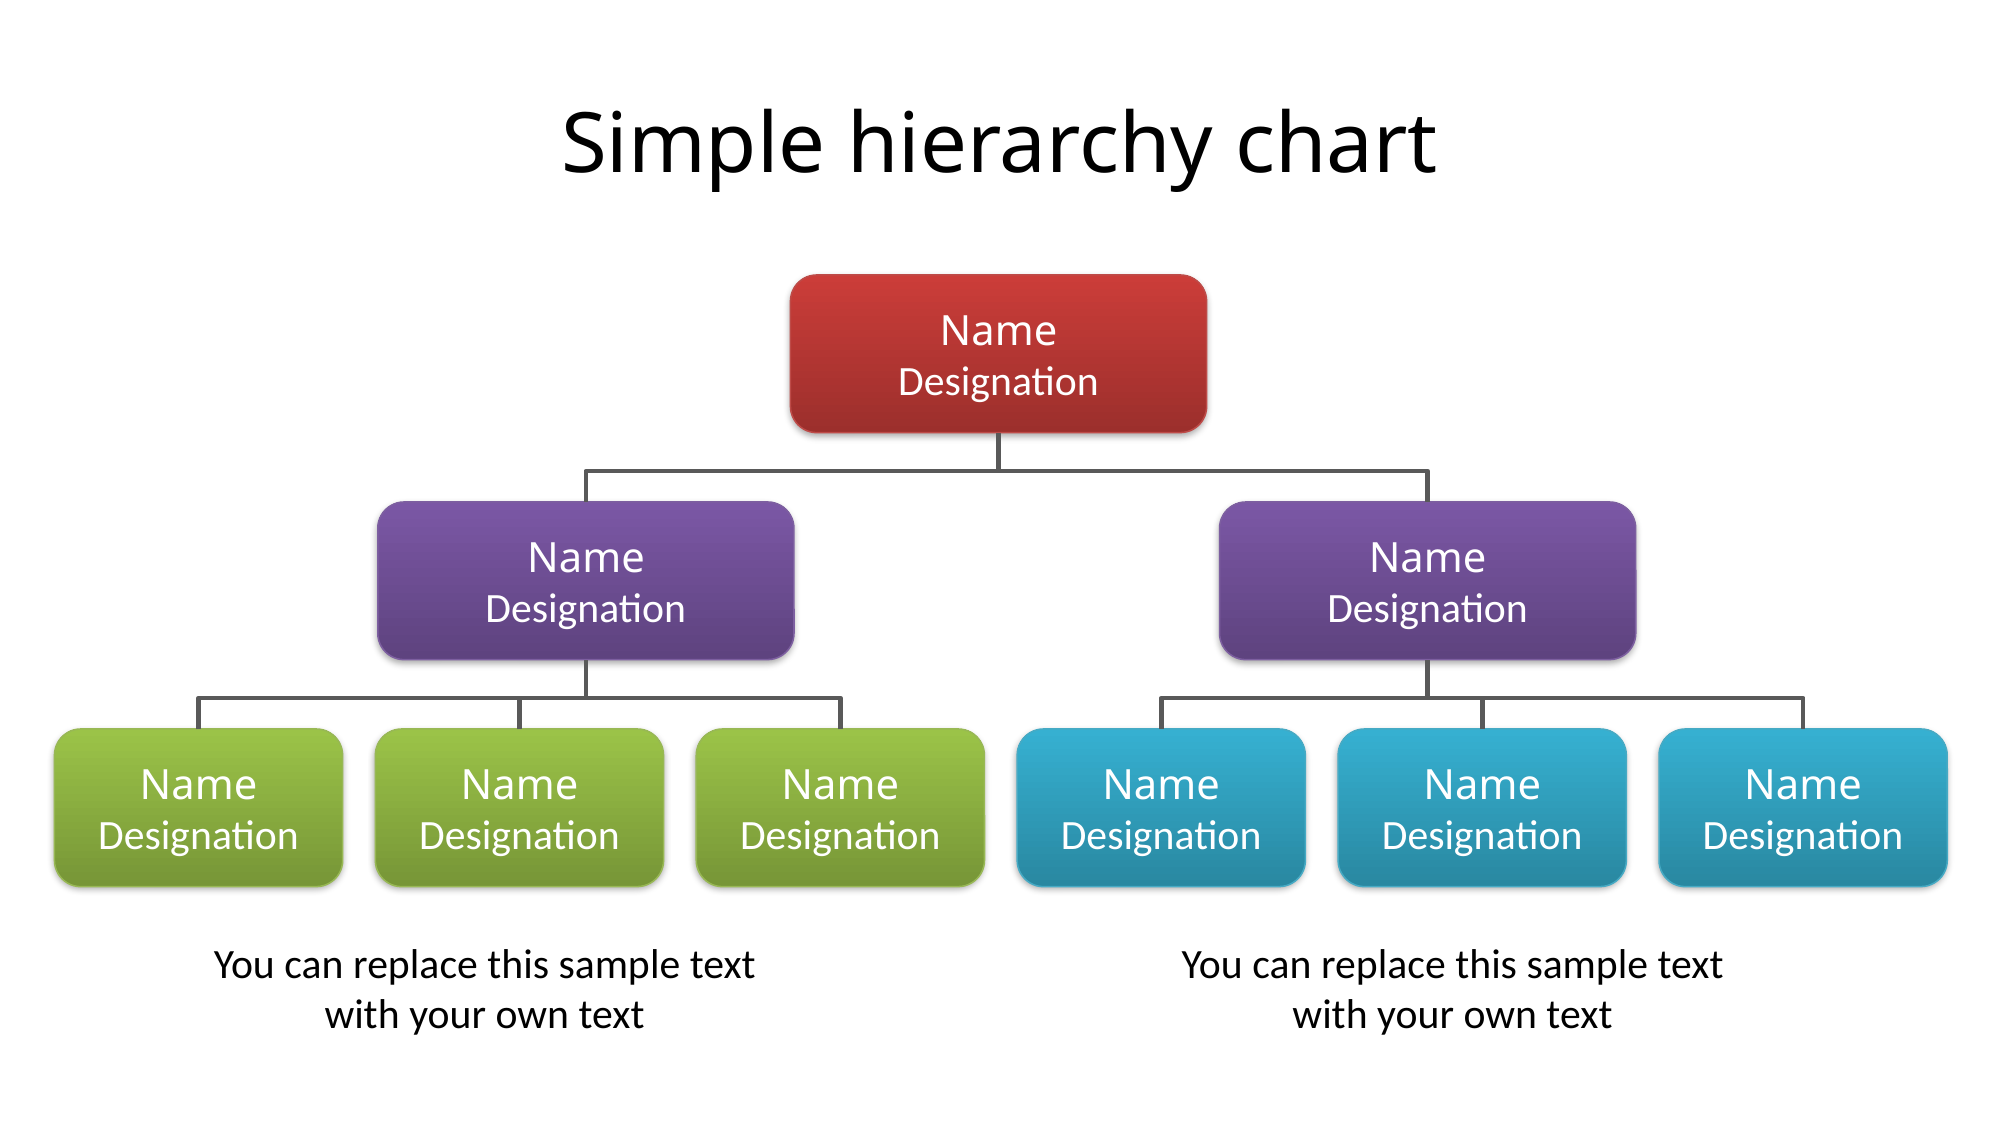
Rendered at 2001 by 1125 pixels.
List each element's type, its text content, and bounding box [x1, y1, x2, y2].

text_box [757, 260, 828, 674]
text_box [1259, 560, 1330, 828]
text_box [1178, 252, 1249, 683]
text_box You can replace this sample text with your own text [185, 929, 784, 1045]
text_box Name Designation [1254, 501, 1624, 661]
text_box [1580, 506, 1651, 883]
title Simple hierarchy chart [99, 45, 1900, 233]
text_box Name Designation [1337, 728, 1578, 888]
text_box You can replace this sample text with your own text [1153, 929, 1752, 1045]
text_box Name Designation [429, 501, 752, 661]
text_box Name Designation [432, 728, 665, 888]
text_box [357, 500, 428, 889]
text_box Name Designation [832, 274, 1173, 434]
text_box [517, 660, 588, 728]
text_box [678, 566, 749, 822]
text_box Name Designation [695, 728, 986, 888]
text_box Name Designation [1658, 728, 1949, 888]
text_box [1420, 666, 1490, 722]
text_box Name Designation [53, 728, 344, 888]
text_box Name Designation [1016, 728, 1307, 888]
